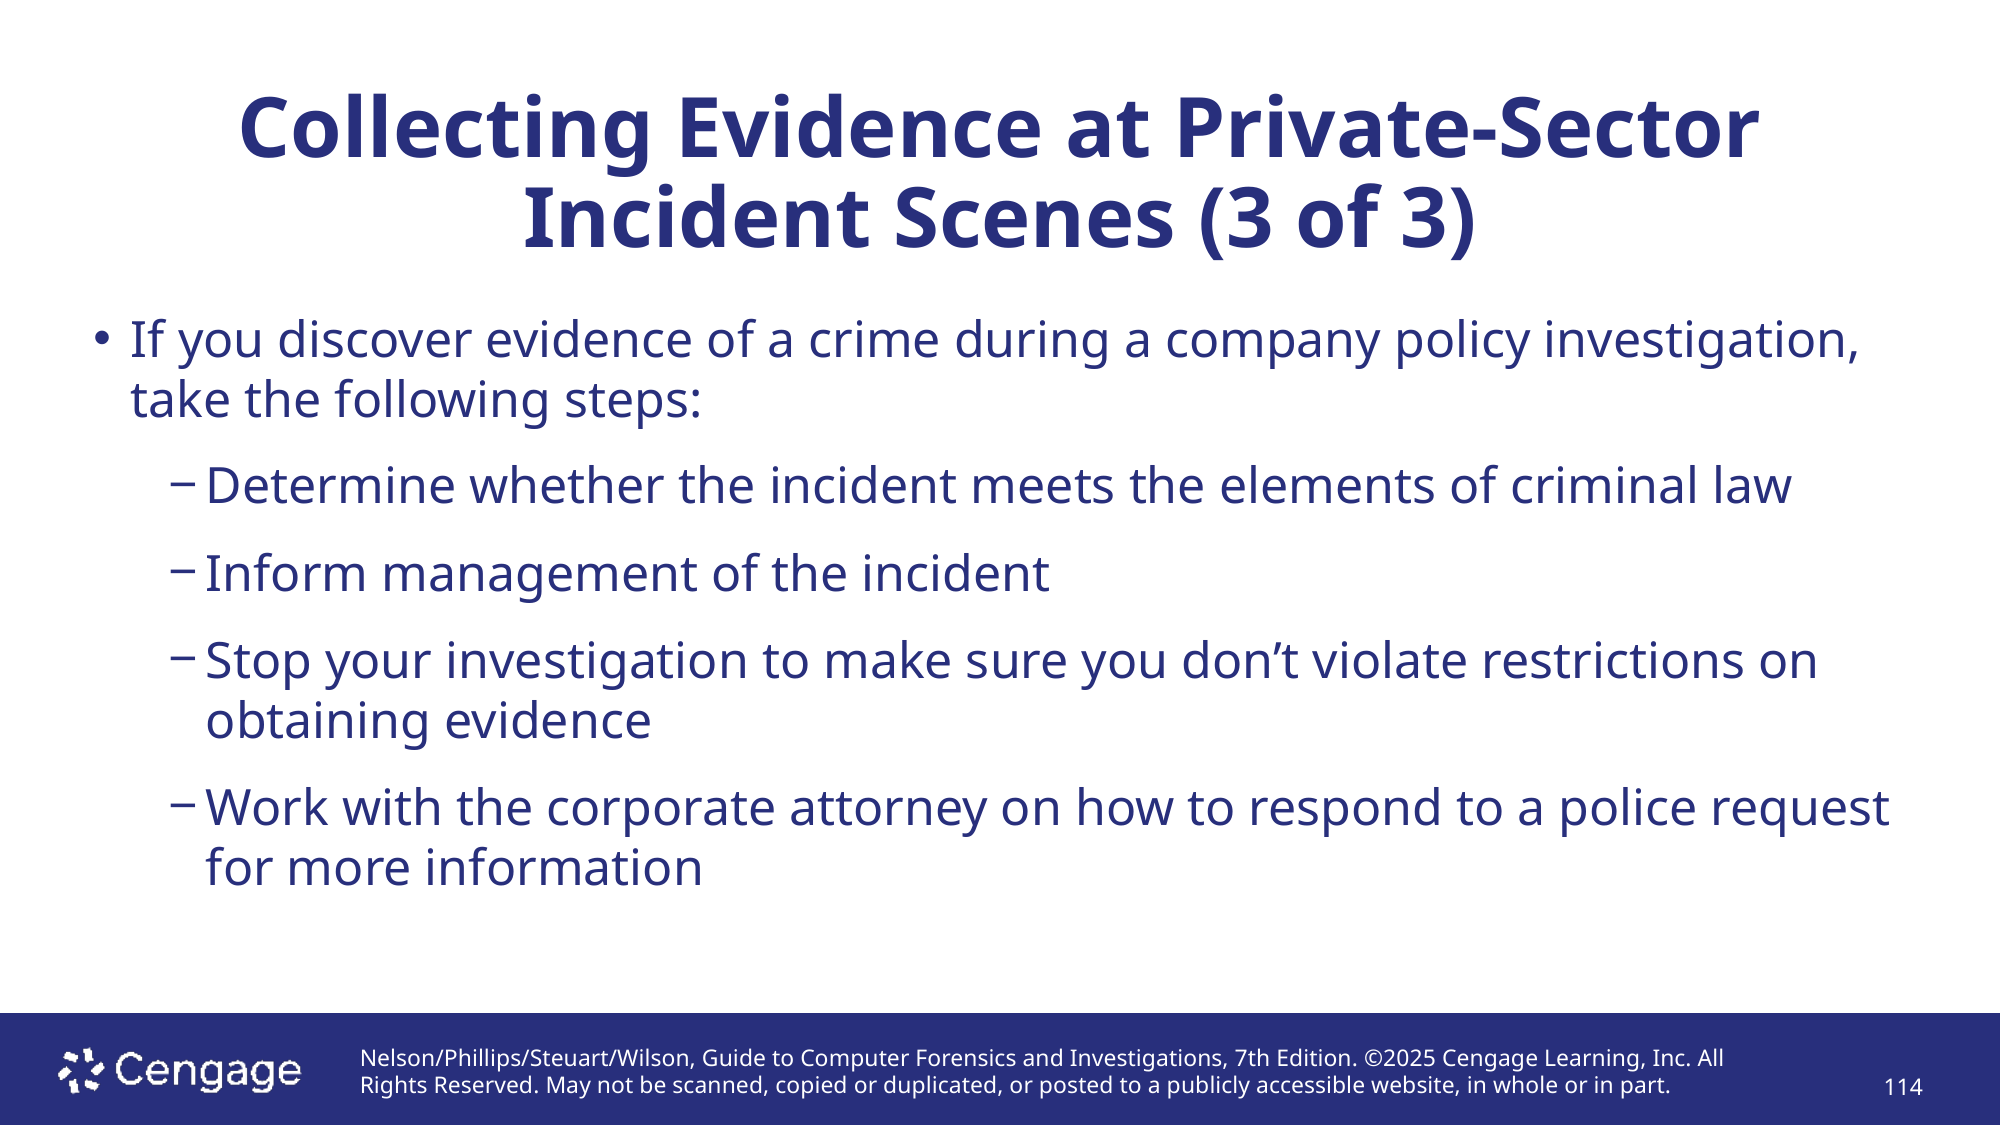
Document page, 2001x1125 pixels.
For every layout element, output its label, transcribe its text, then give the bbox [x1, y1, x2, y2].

picture [30, 1020, 329, 1122]
title Collecting Evidence at Private-Sector Incident Scenes (3 of 3) [78, 77, 1923, 278]
list If you discover evidence of a crime during a company policy investigation, take the following steps: Determine whether the incident meets the elements of criminal law Inform management of the incident Stop your investigation to make sure you don’t violate restrictions on obtaining evidence Work with the corporate attorney on how to respond to a police request for more information [78, 299, 1923, 1014]
